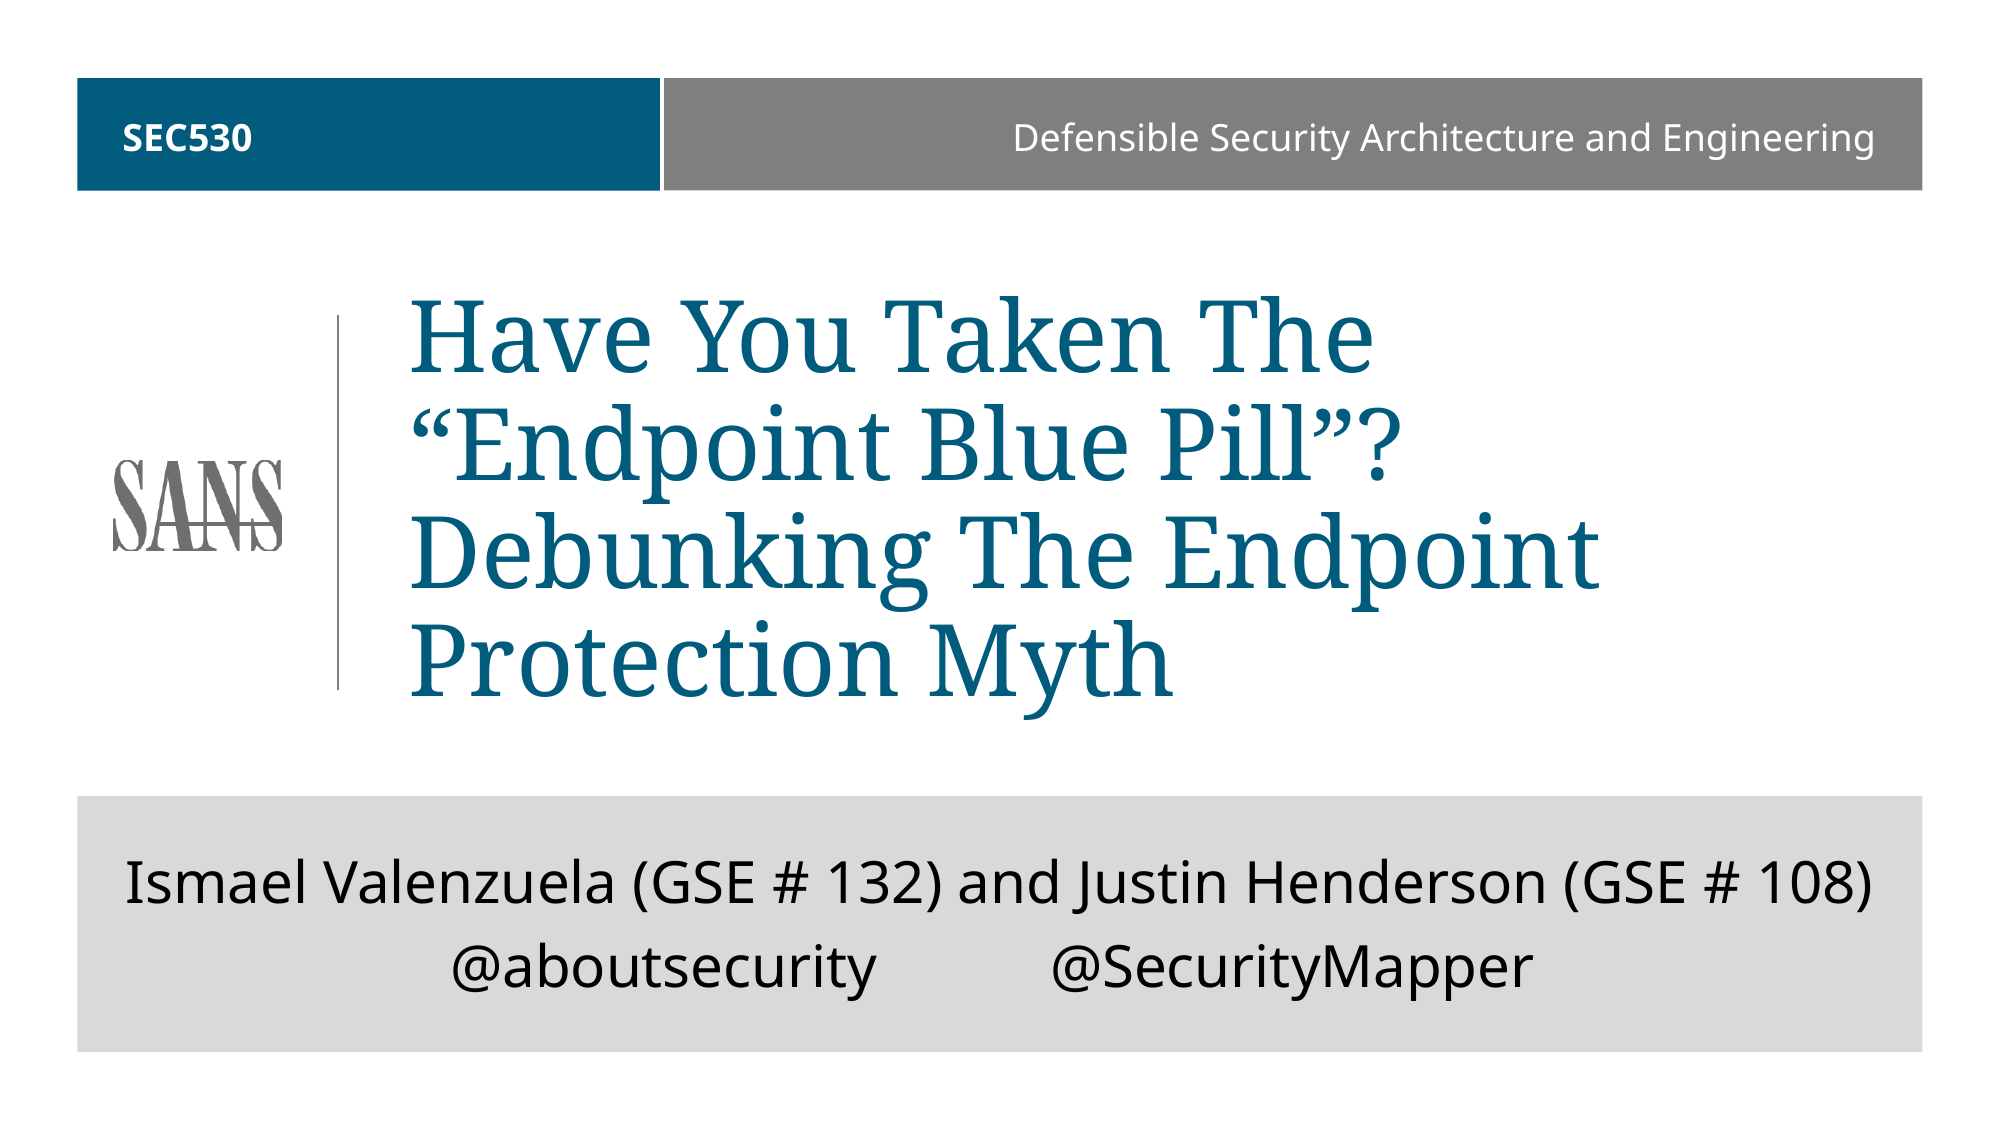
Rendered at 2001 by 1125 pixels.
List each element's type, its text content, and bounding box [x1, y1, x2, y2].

list Have You Taken The “Endpoint Blue Pill”? Debunking The Endpoint Protection Myth [393, 315, 1901, 690]
list Ismael Valenzuela (GSE # 132) and Justin Henderson (GSE # 108) @aboutsecurity @SecurityMapper [77, 844, 1923, 1009]
title SEC530 [107, 78, 663, 191]
list Defensible Security Architecture and Engineering [689, 78, 1892, 191]
